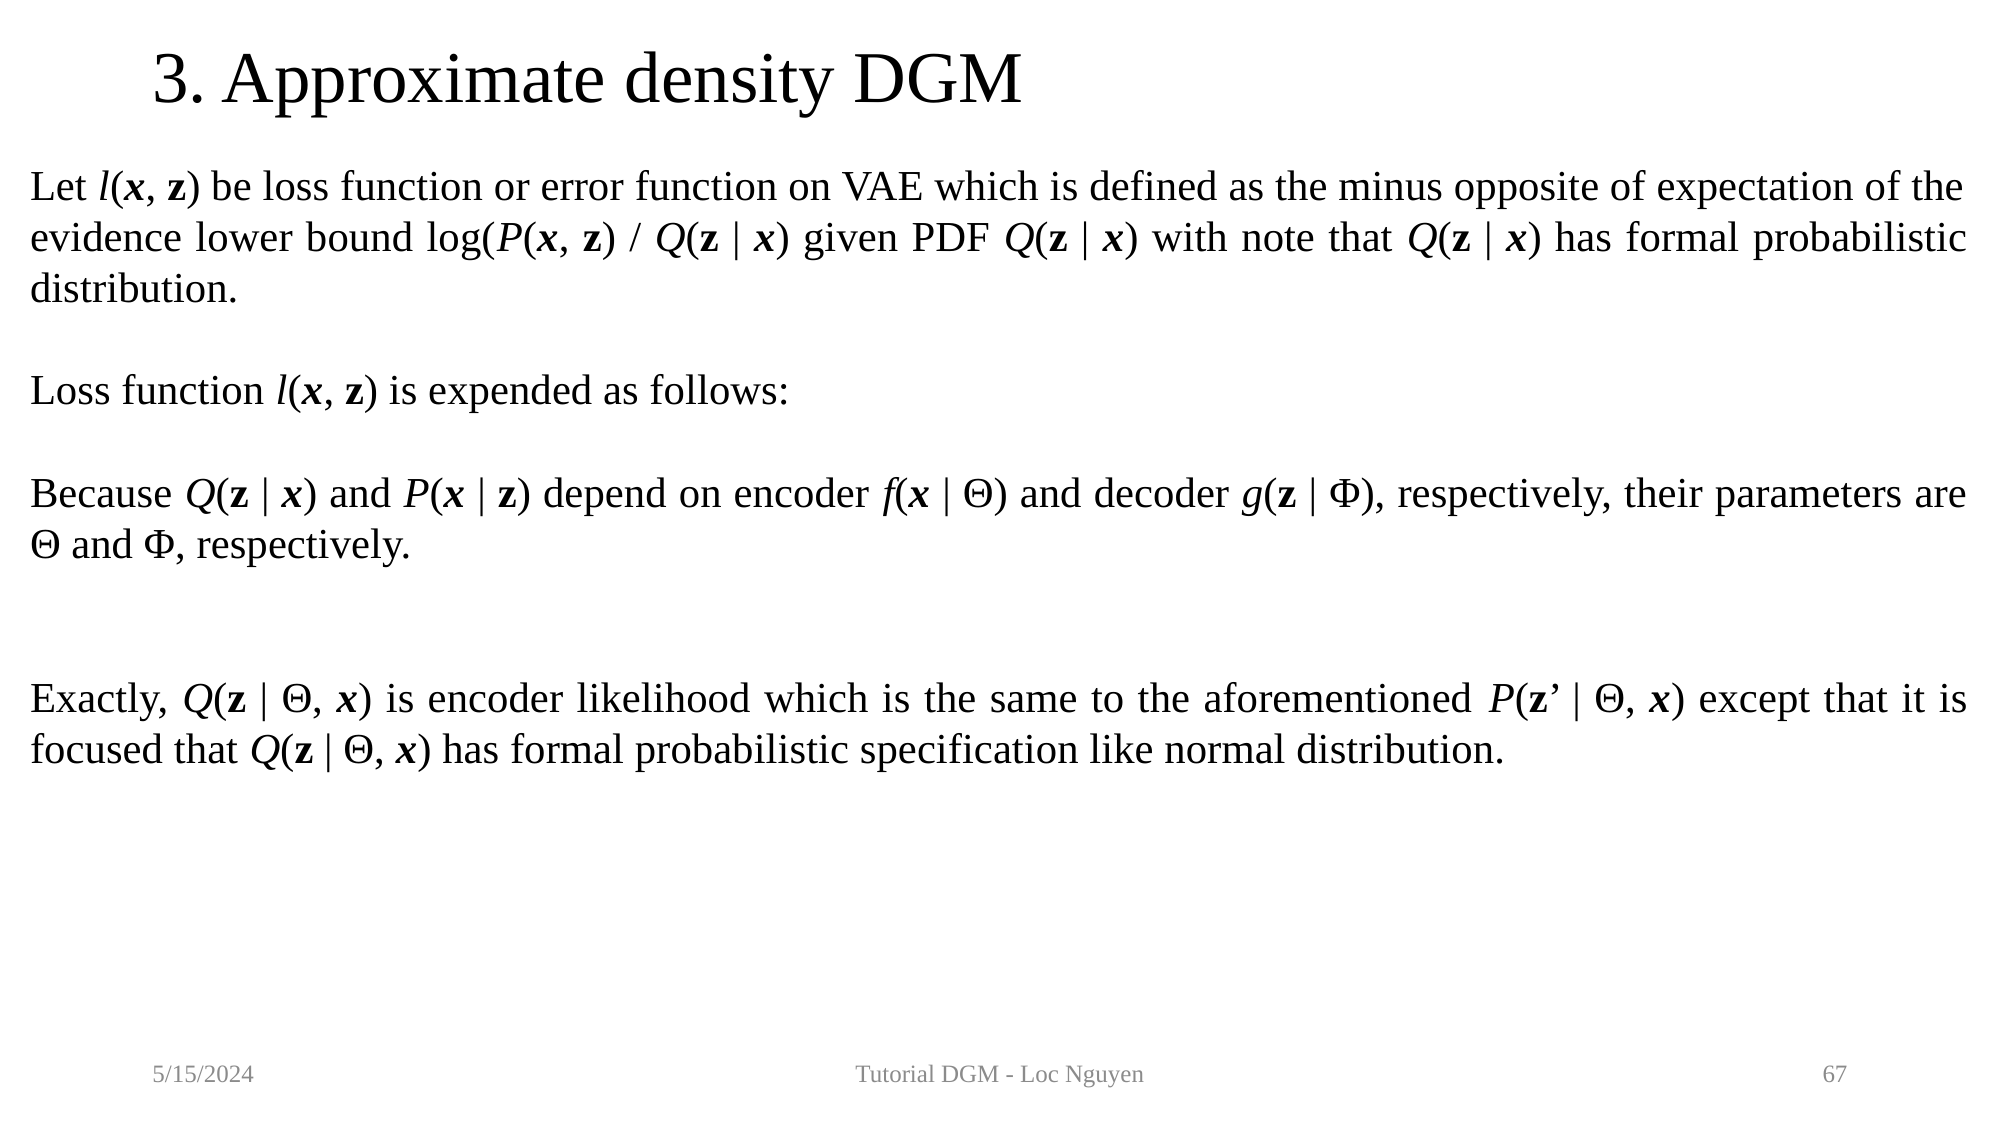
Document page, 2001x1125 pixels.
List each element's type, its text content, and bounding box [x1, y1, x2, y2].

slide_number 67 [1412, 1042, 1863, 1103]
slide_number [137, 1042, 588, 1103]
footer Tutorial DGM - Loc Nguyen [662, 1042, 1338, 1103]
title 3. Approximate density DGM [137, 19, 1863, 128]
